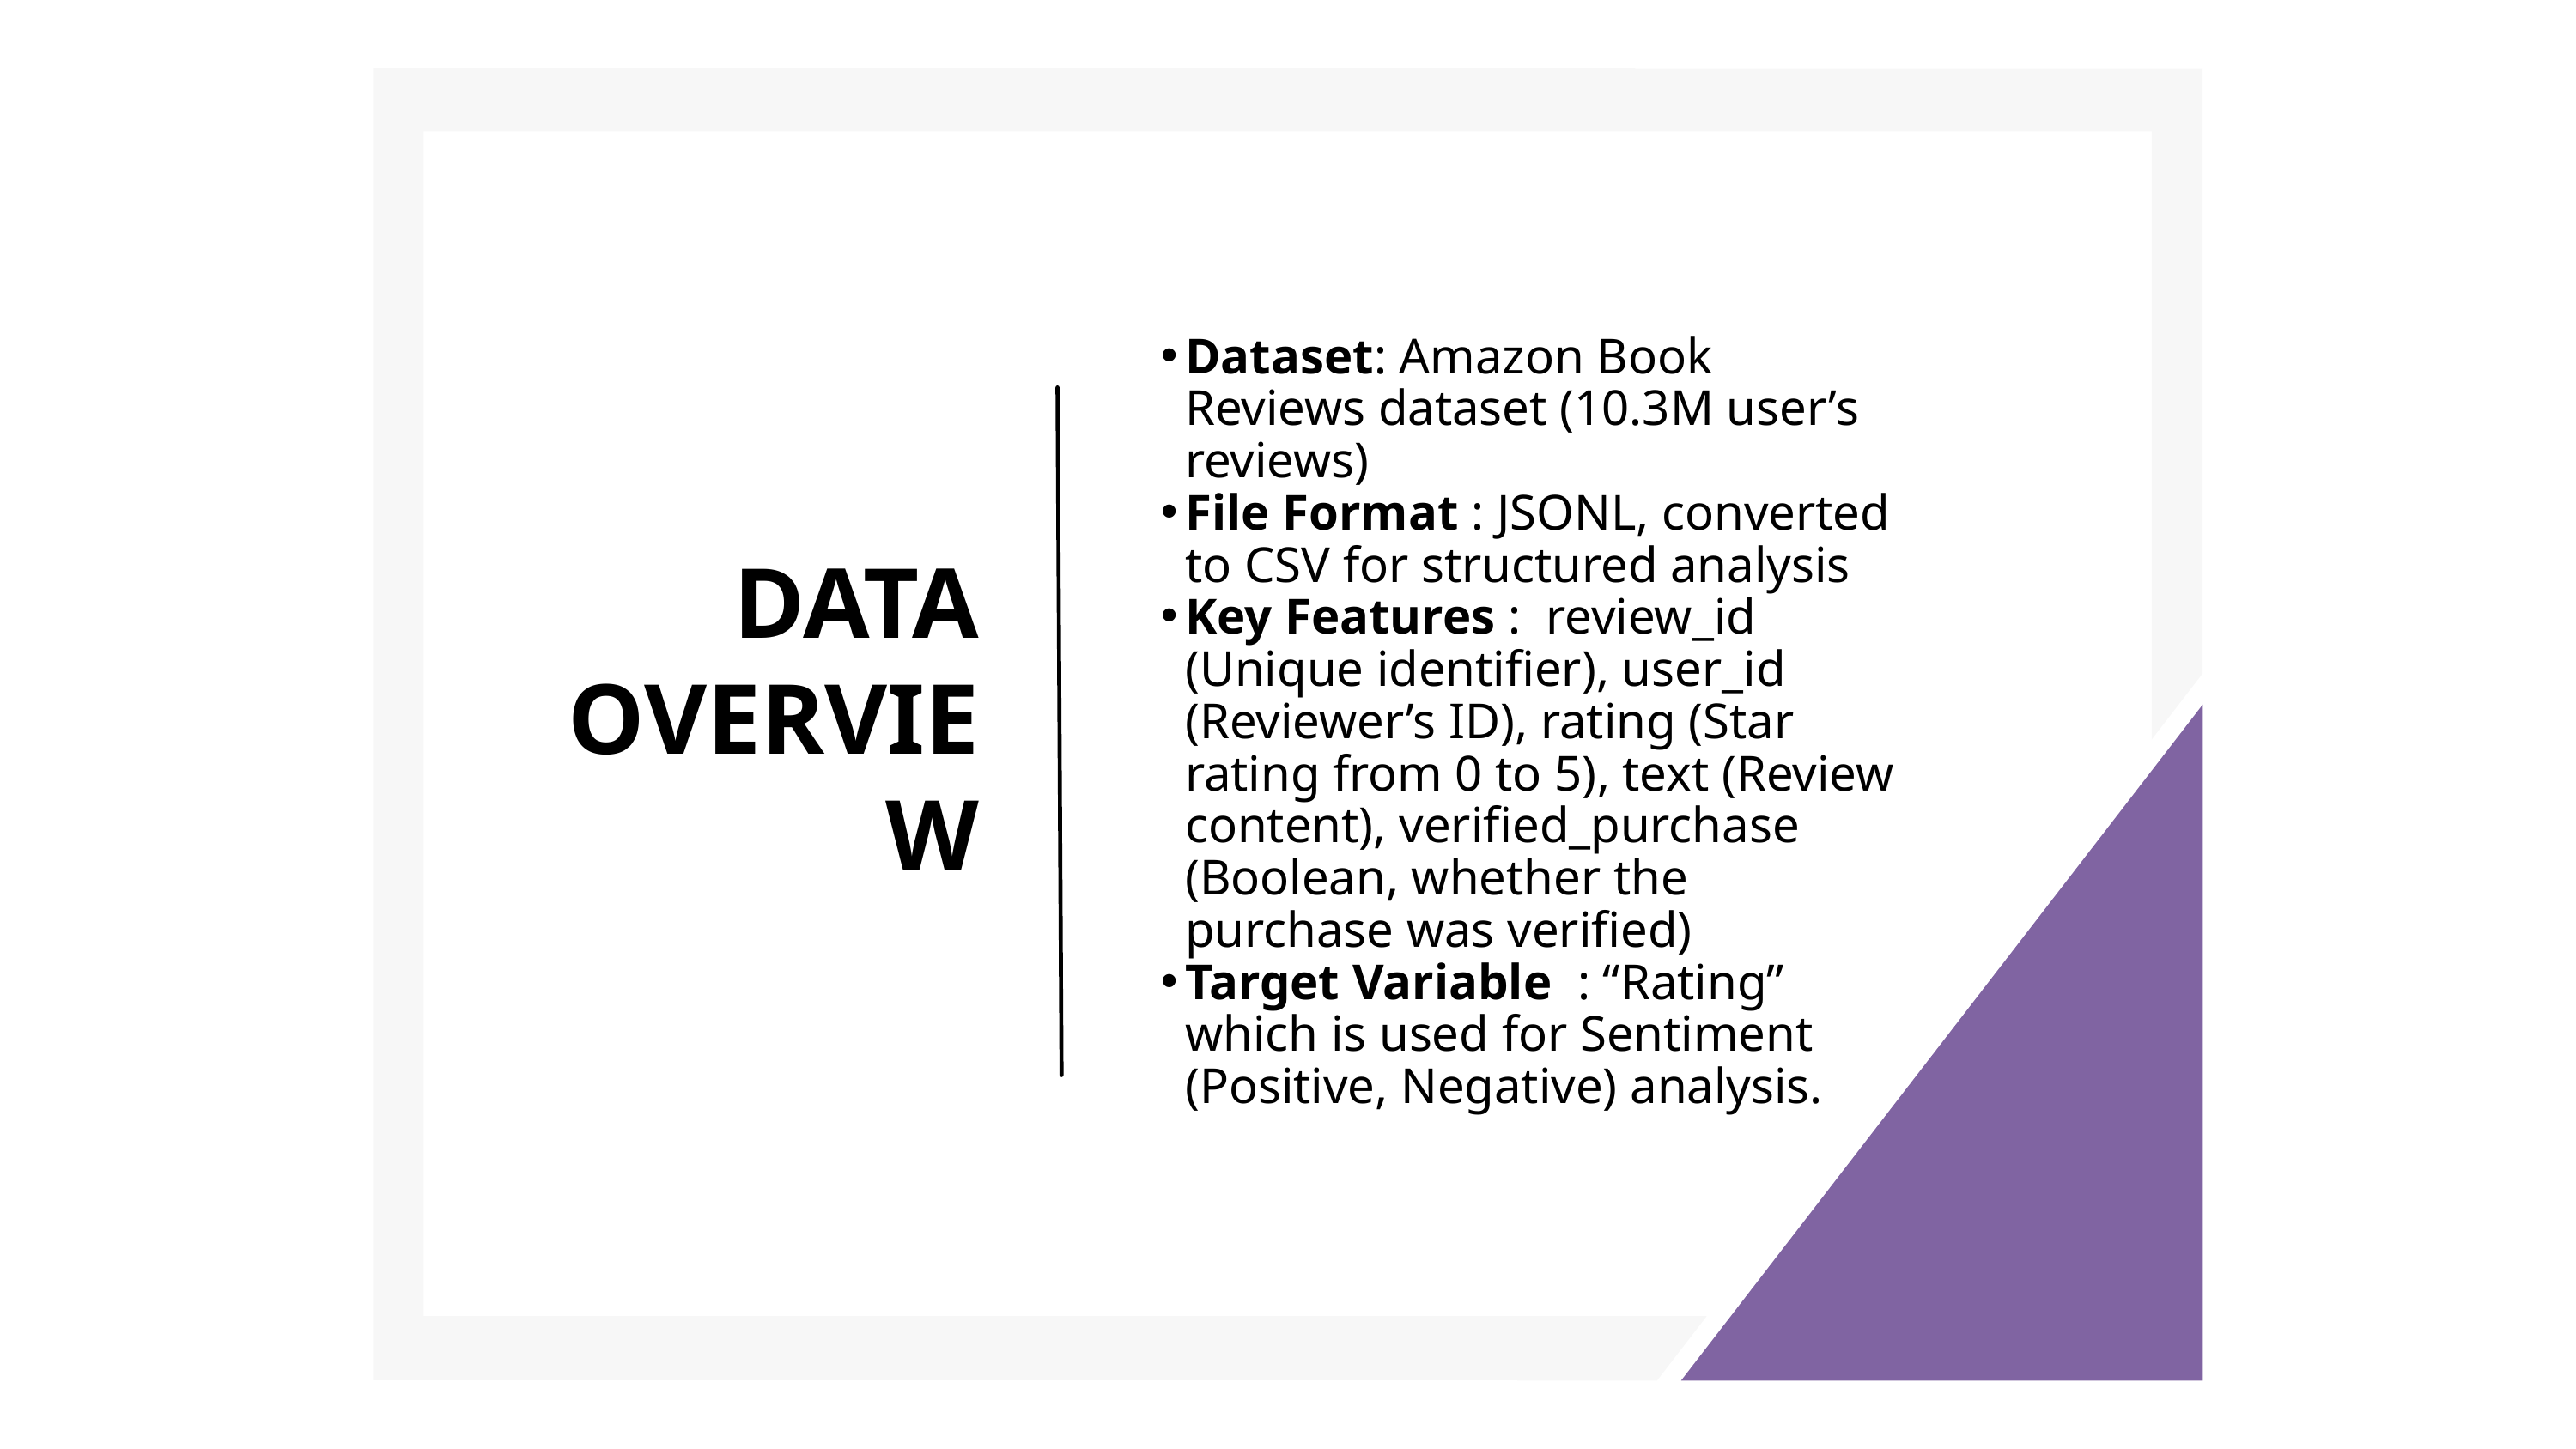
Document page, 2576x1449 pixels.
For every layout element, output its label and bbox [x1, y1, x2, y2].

text_box [1680, 704, 2203, 1381]
text_box [481, 251, 980, 1198]
text_box [1136, 282, 1897, 1167]
text_box [373, 67, 2203, 1381]
